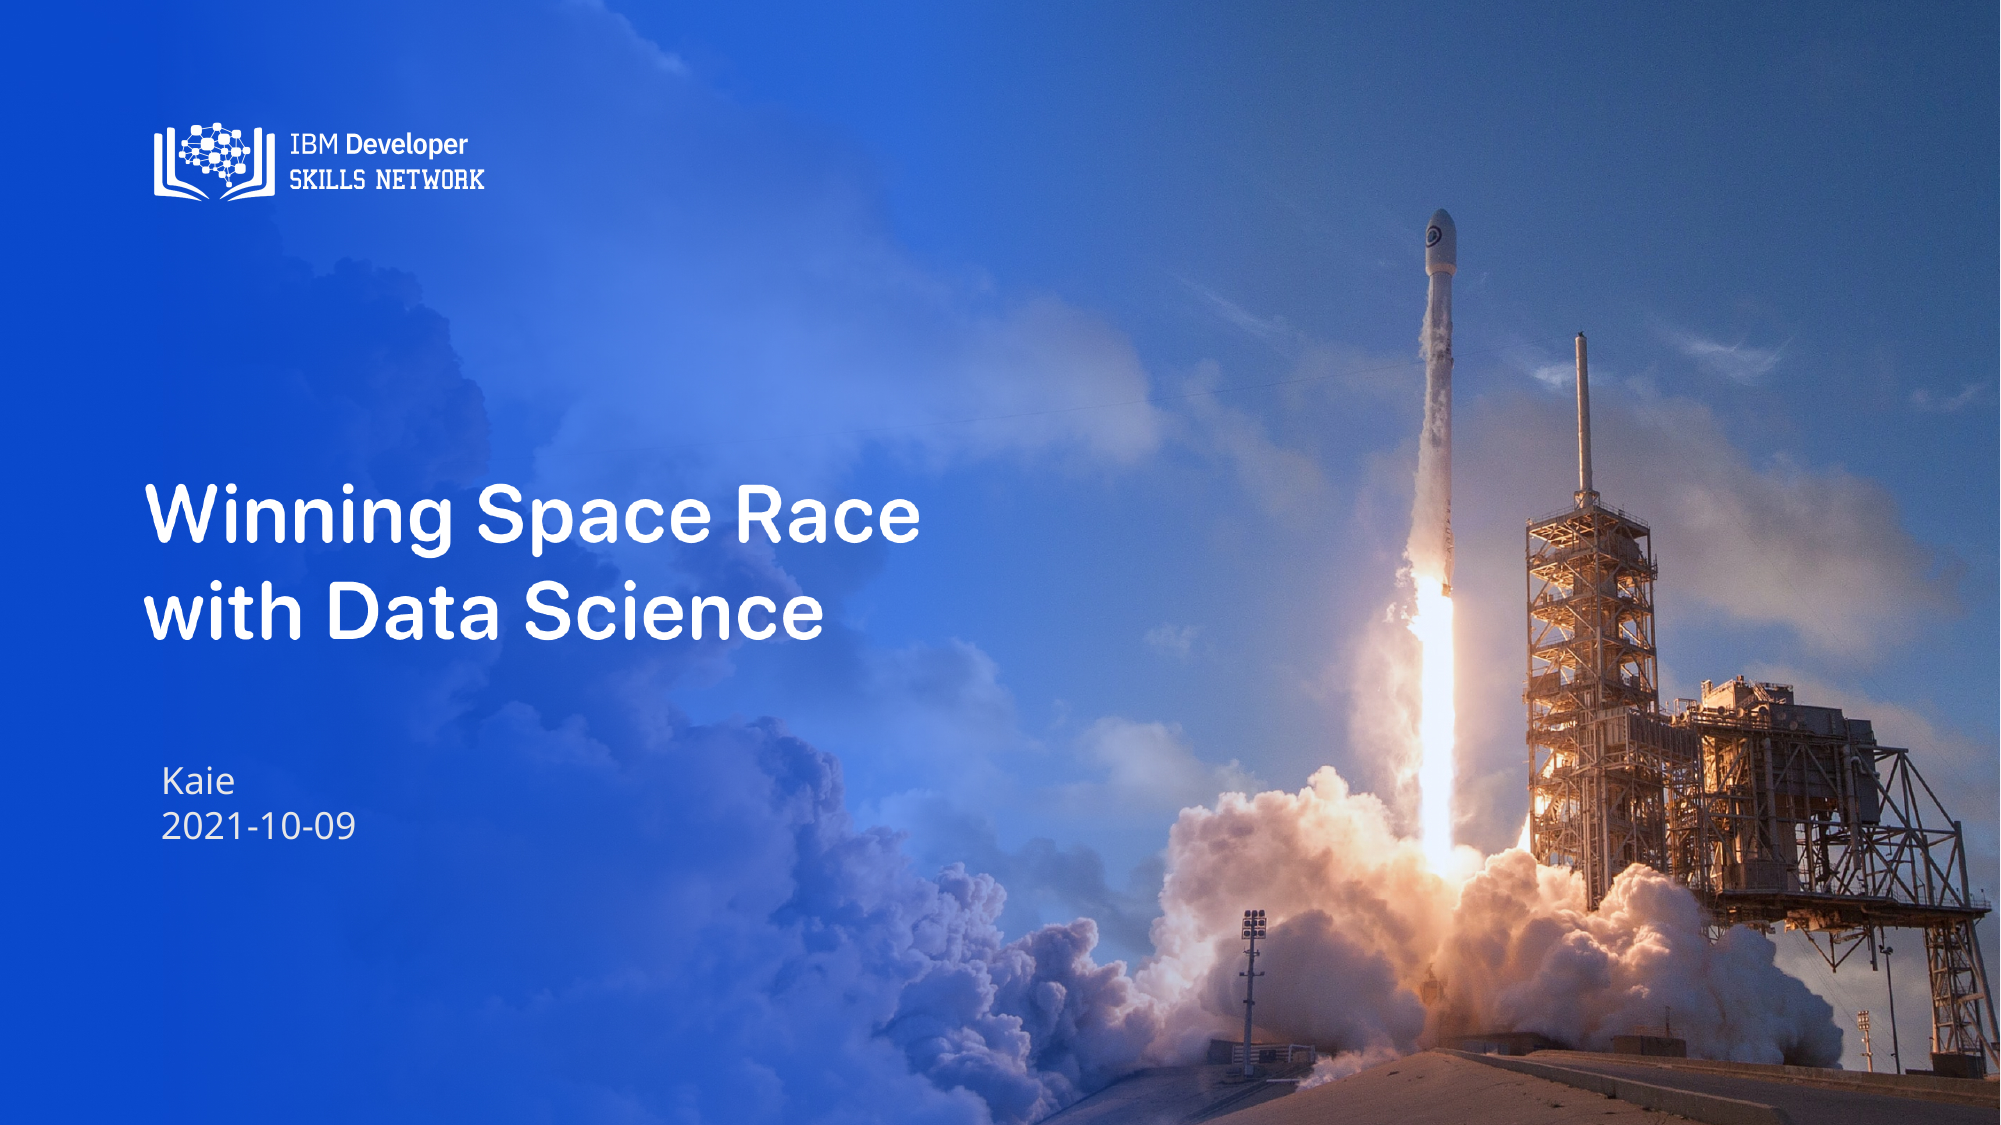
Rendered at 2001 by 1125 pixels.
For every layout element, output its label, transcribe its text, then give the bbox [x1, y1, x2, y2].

picture [0, 0, 2001, 1125]
text_box Kaie 2021-10-09 [145, 749, 559, 855]
